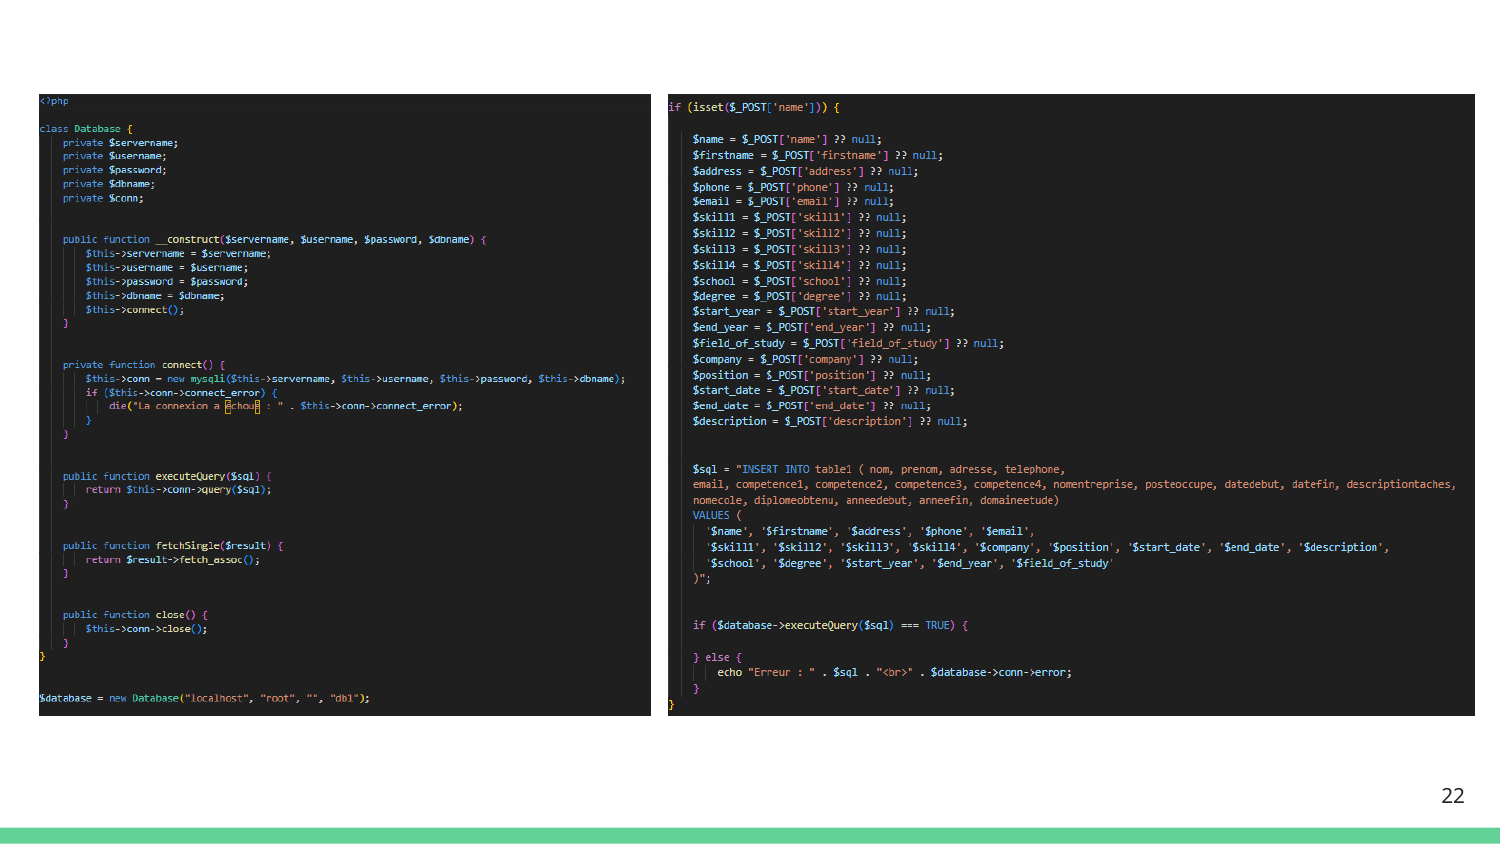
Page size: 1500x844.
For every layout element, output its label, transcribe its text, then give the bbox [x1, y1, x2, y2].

picture [39, 94, 651, 716]
slide_number ‹#› [1389, 764, 1480, 830]
picture [667, 94, 1475, 716]
